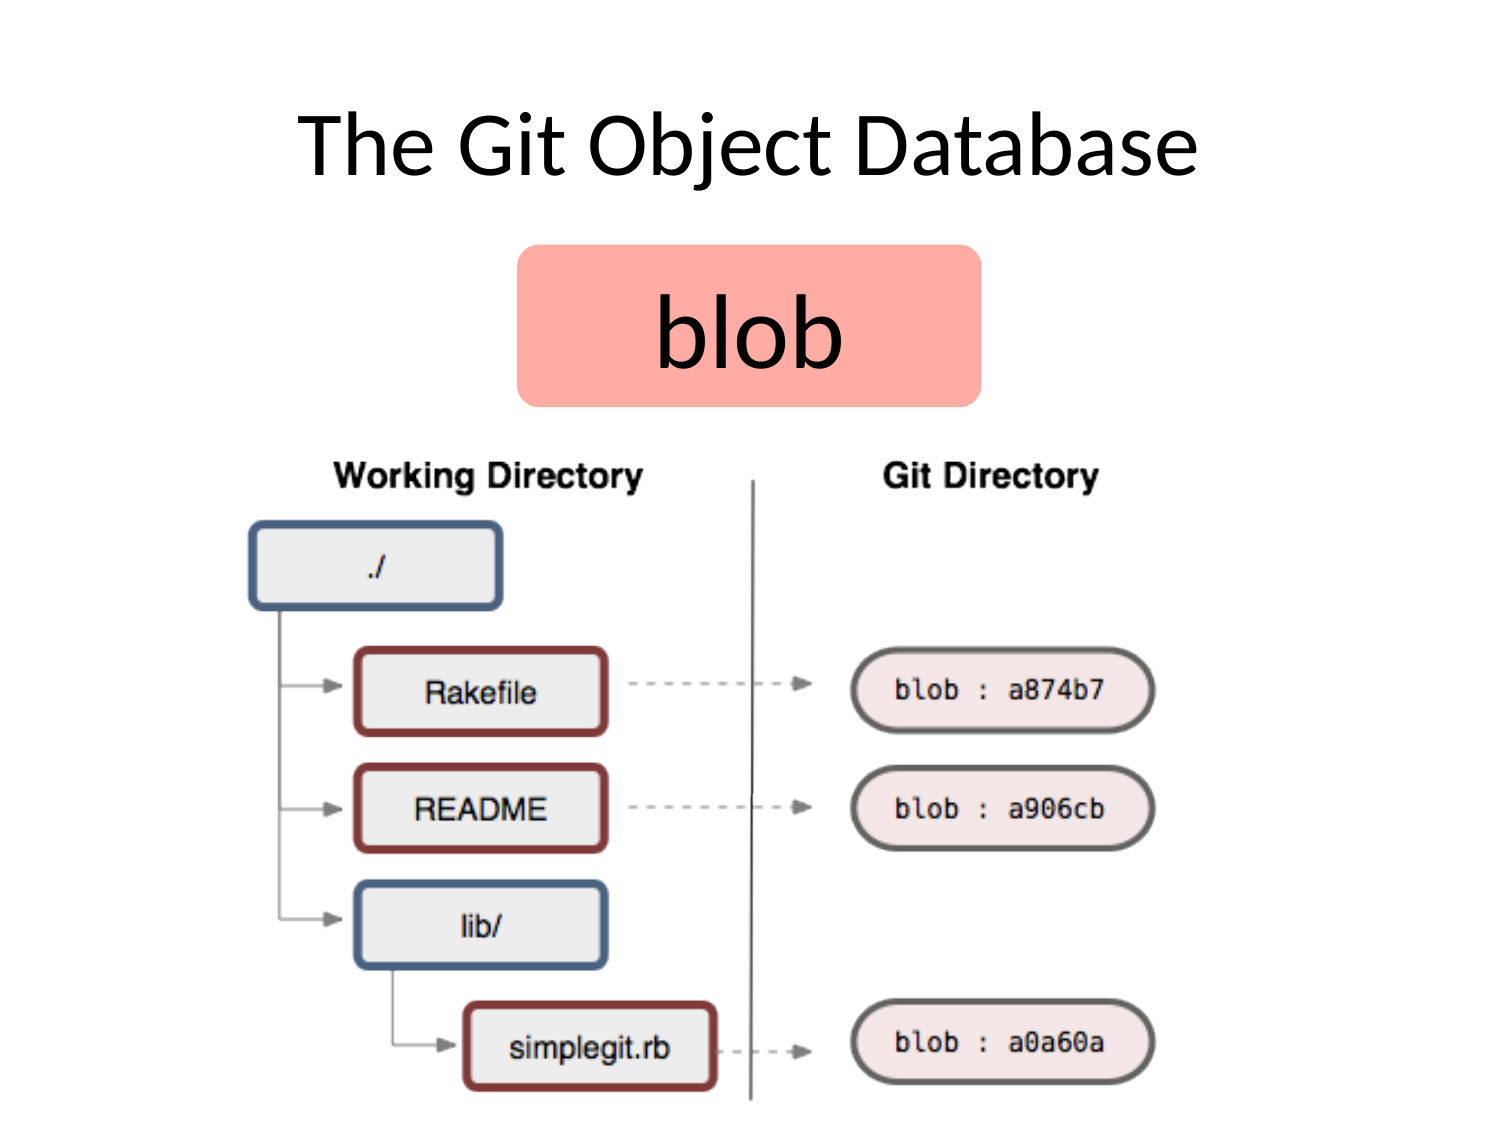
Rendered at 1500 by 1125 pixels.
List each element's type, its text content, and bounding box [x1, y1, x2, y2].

title The Git Object Database [75, 45, 1425, 233]
text_box blob [517, 244, 982, 408]
picture [239, 434, 1209, 1122]
